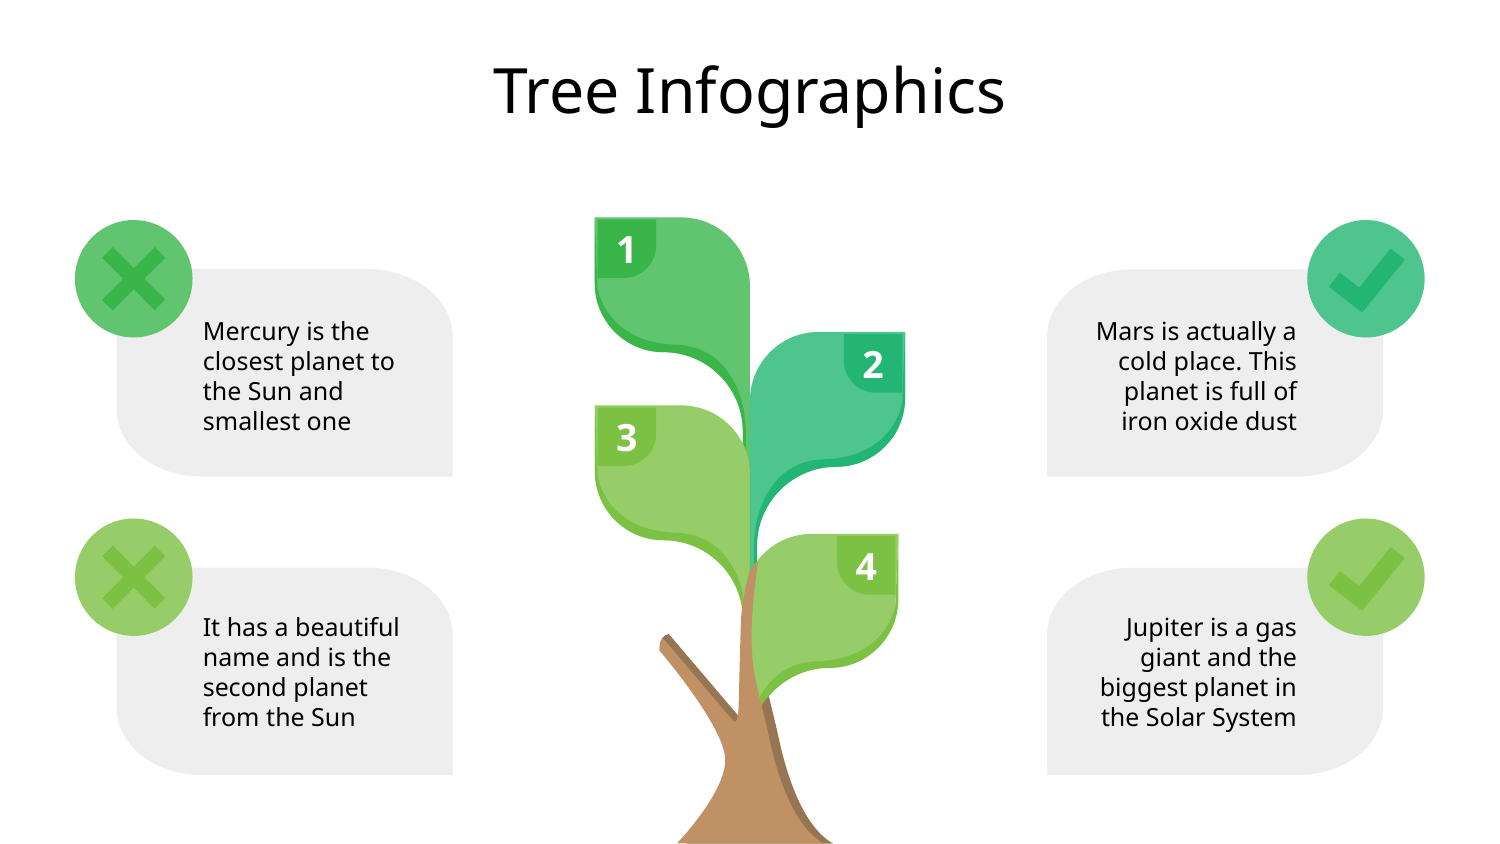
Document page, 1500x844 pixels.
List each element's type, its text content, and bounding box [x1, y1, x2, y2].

text_box [1307, 518, 1425, 636]
text_box [595, 405, 749, 559]
text_box [594, 217, 746, 448]
text_box [1328, 248, 1405, 313]
text_box [594, 405, 728, 559]
text_box 1 [597, 219, 657, 279]
text_box [116, 567, 453, 775]
title Tree Infographics [210, 48, 1290, 128]
text_box [1328, 546, 1405, 611]
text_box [658, 561, 834, 844]
text_box [1307, 220, 1425, 338]
text_box [595, 217, 750, 457]
text_box [101, 247, 166, 311]
text_box 3 [597, 407, 657, 467]
text_box Mercury is the closest planet to the Sun and smallest one [187, 303, 432, 448]
text_box Mars is actually a cold place. This planet is full of iron oxide dust [1068, 303, 1313, 448]
text_box [74, 518, 193, 636]
text_box [1047, 567, 1384, 775]
text_box [101, 545, 166, 609]
text_box [753, 332, 906, 559]
text_box [838, 574, 896, 659]
text_box [74, 220, 193, 338]
text_box [758, 533, 899, 591]
text_box [1047, 269, 1384, 477]
text_box [116, 269, 453, 477]
text_box [749, 331, 906, 559]
text_box [838, 543, 899, 668]
text_box 4 [836, 536, 896, 595]
text_box Jupiter is a gas giant and the biggest planet in the Solar System [1068, 598, 1313, 745]
text_box 2 [843, 334, 903, 393]
text_box It has a beautiful name and is the second planet from the Sun [187, 598, 432, 745]
